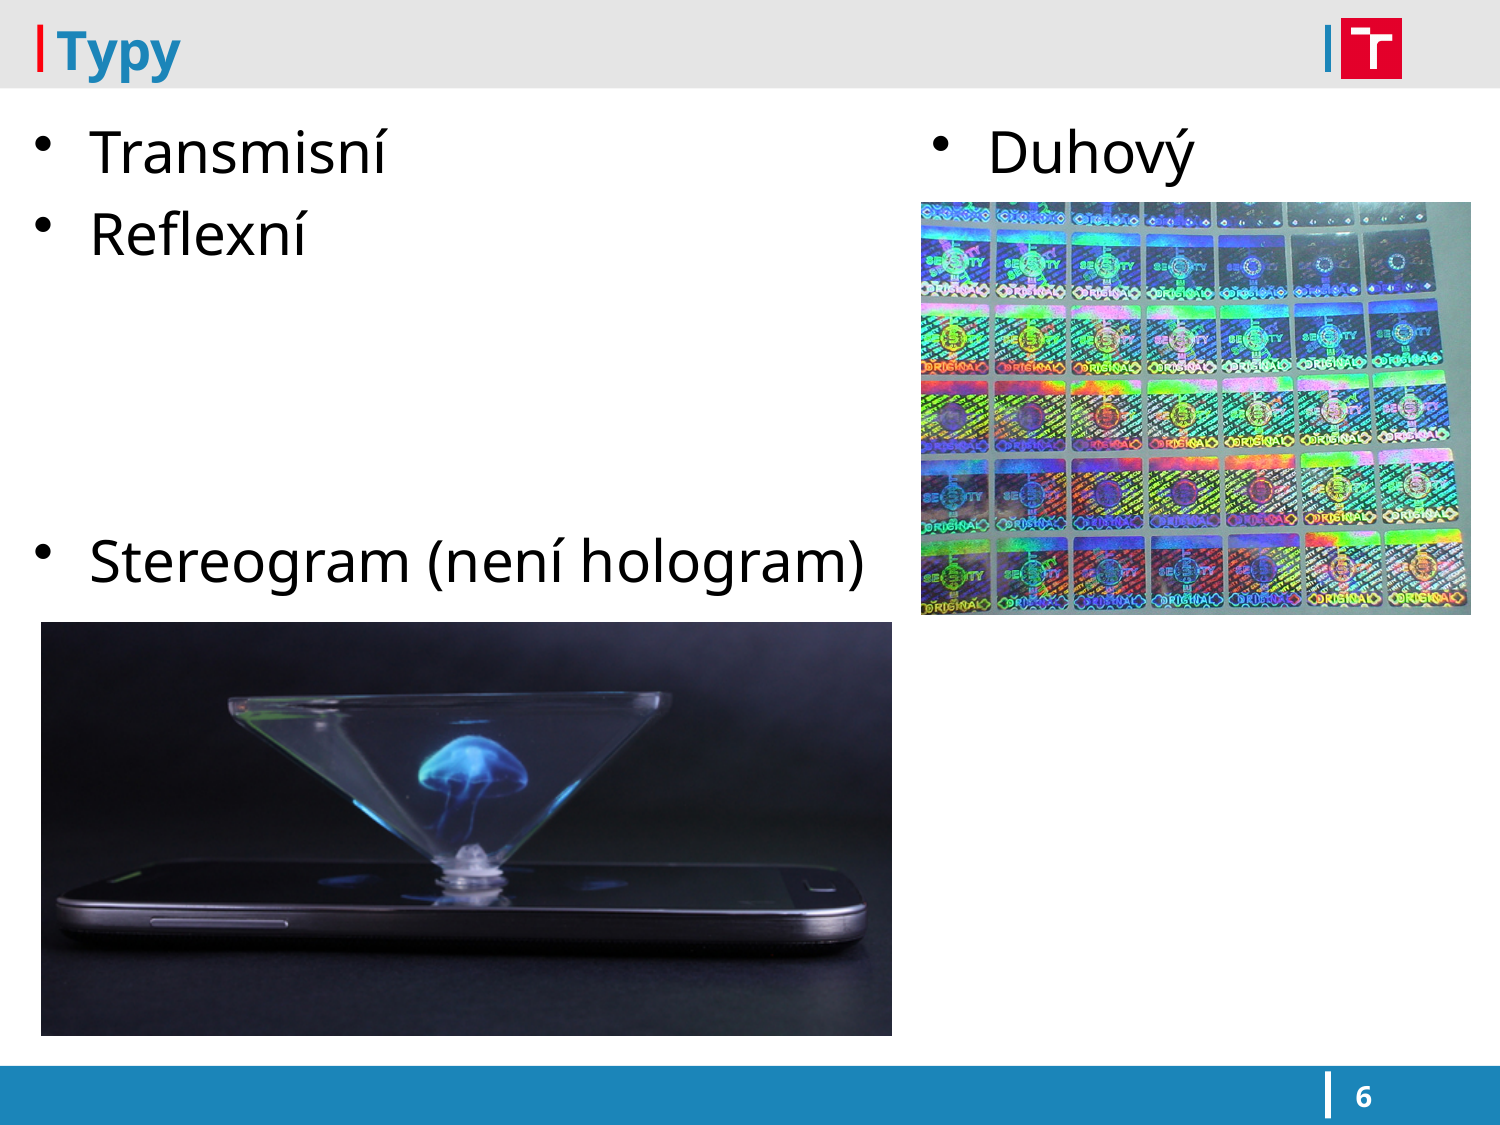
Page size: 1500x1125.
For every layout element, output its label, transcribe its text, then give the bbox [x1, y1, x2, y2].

picture [40, 622, 892, 1036]
picture [1341, 18, 1402, 79]
slide_number 6 [1340, 1070, 1477, 1125]
title Typy [41, 0, 1318, 109]
text_box Duhový [915, 107, 1241, 185]
picture [921, 201, 1471, 615]
list Transmisní Reflexní Stereogram (není hologram) [17, 107, 940, 983]
